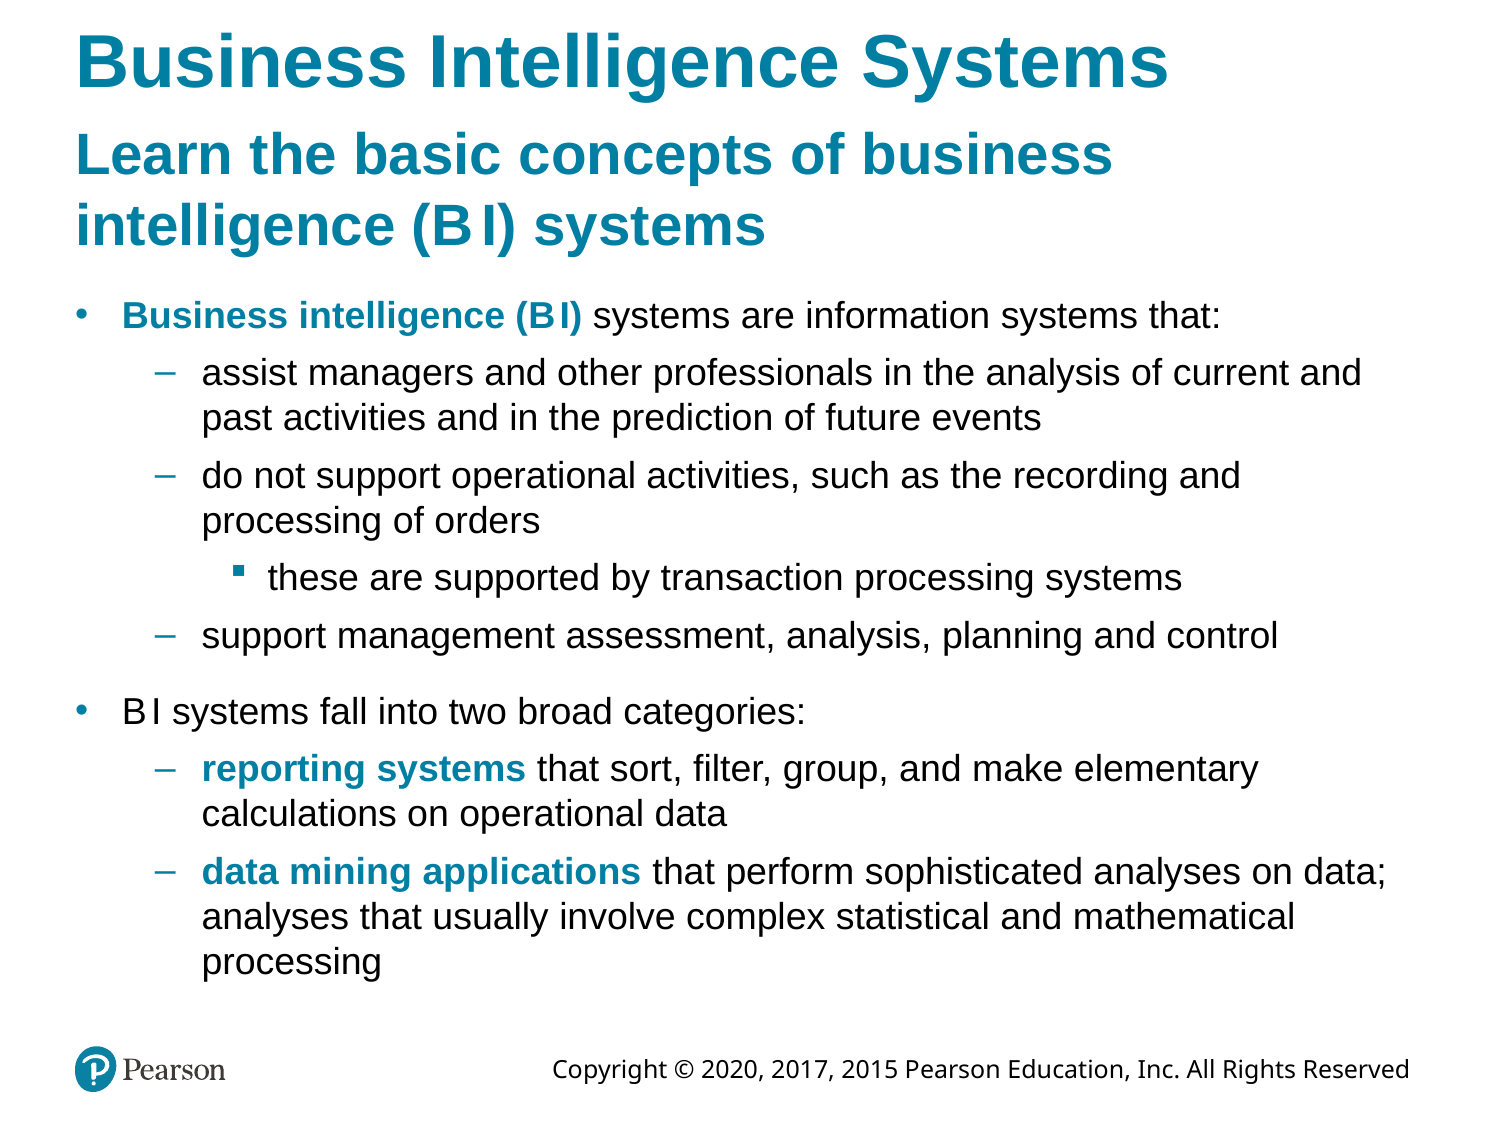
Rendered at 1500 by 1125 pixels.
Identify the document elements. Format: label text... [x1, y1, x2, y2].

list Learn the basic concepts of business intelligence (B I) systems [75, 107, 1413, 266]
list Business intelligence (B I) systems are information systems that: assist managers and other professionals in the analysis of current and past activities and in the prediction of future events do not support operational activities, such as the recording and processing of orders these are supported by transaction processing systems support management assessment, analysis, planning and control B I systems fall into two broad categories: reporting systems that sort, filter, group, and make elementary calculations on operational data data mining applications that perform sophisticated analyses on data; analyses that usually involve complex statistical and mathematical processing [75, 290, 1413, 991]
title Business Intelligence Systems [75, 7, 1413, 107]
